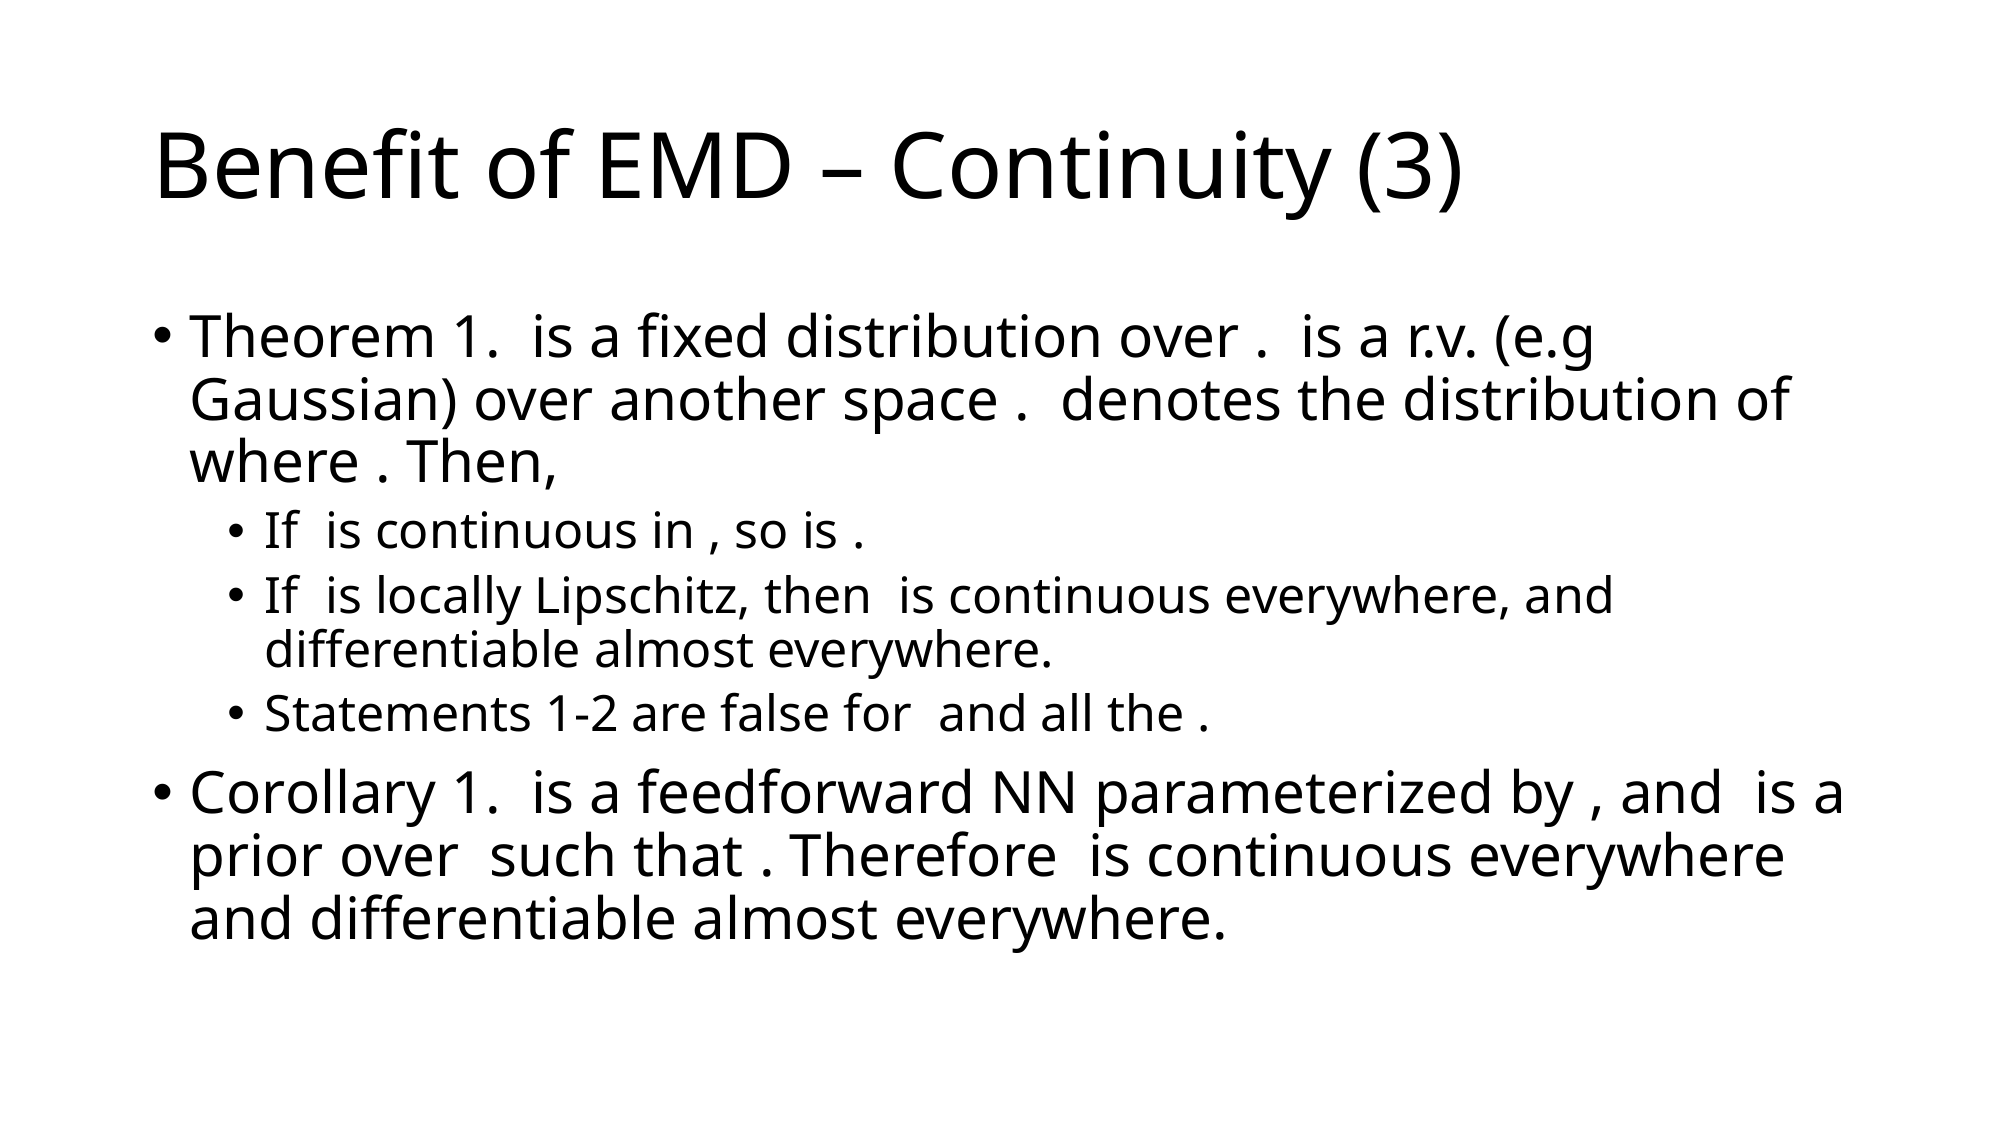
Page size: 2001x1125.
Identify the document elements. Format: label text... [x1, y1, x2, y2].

title Benefit of EMD – Continuity (3) [137, 59, 1863, 278]
